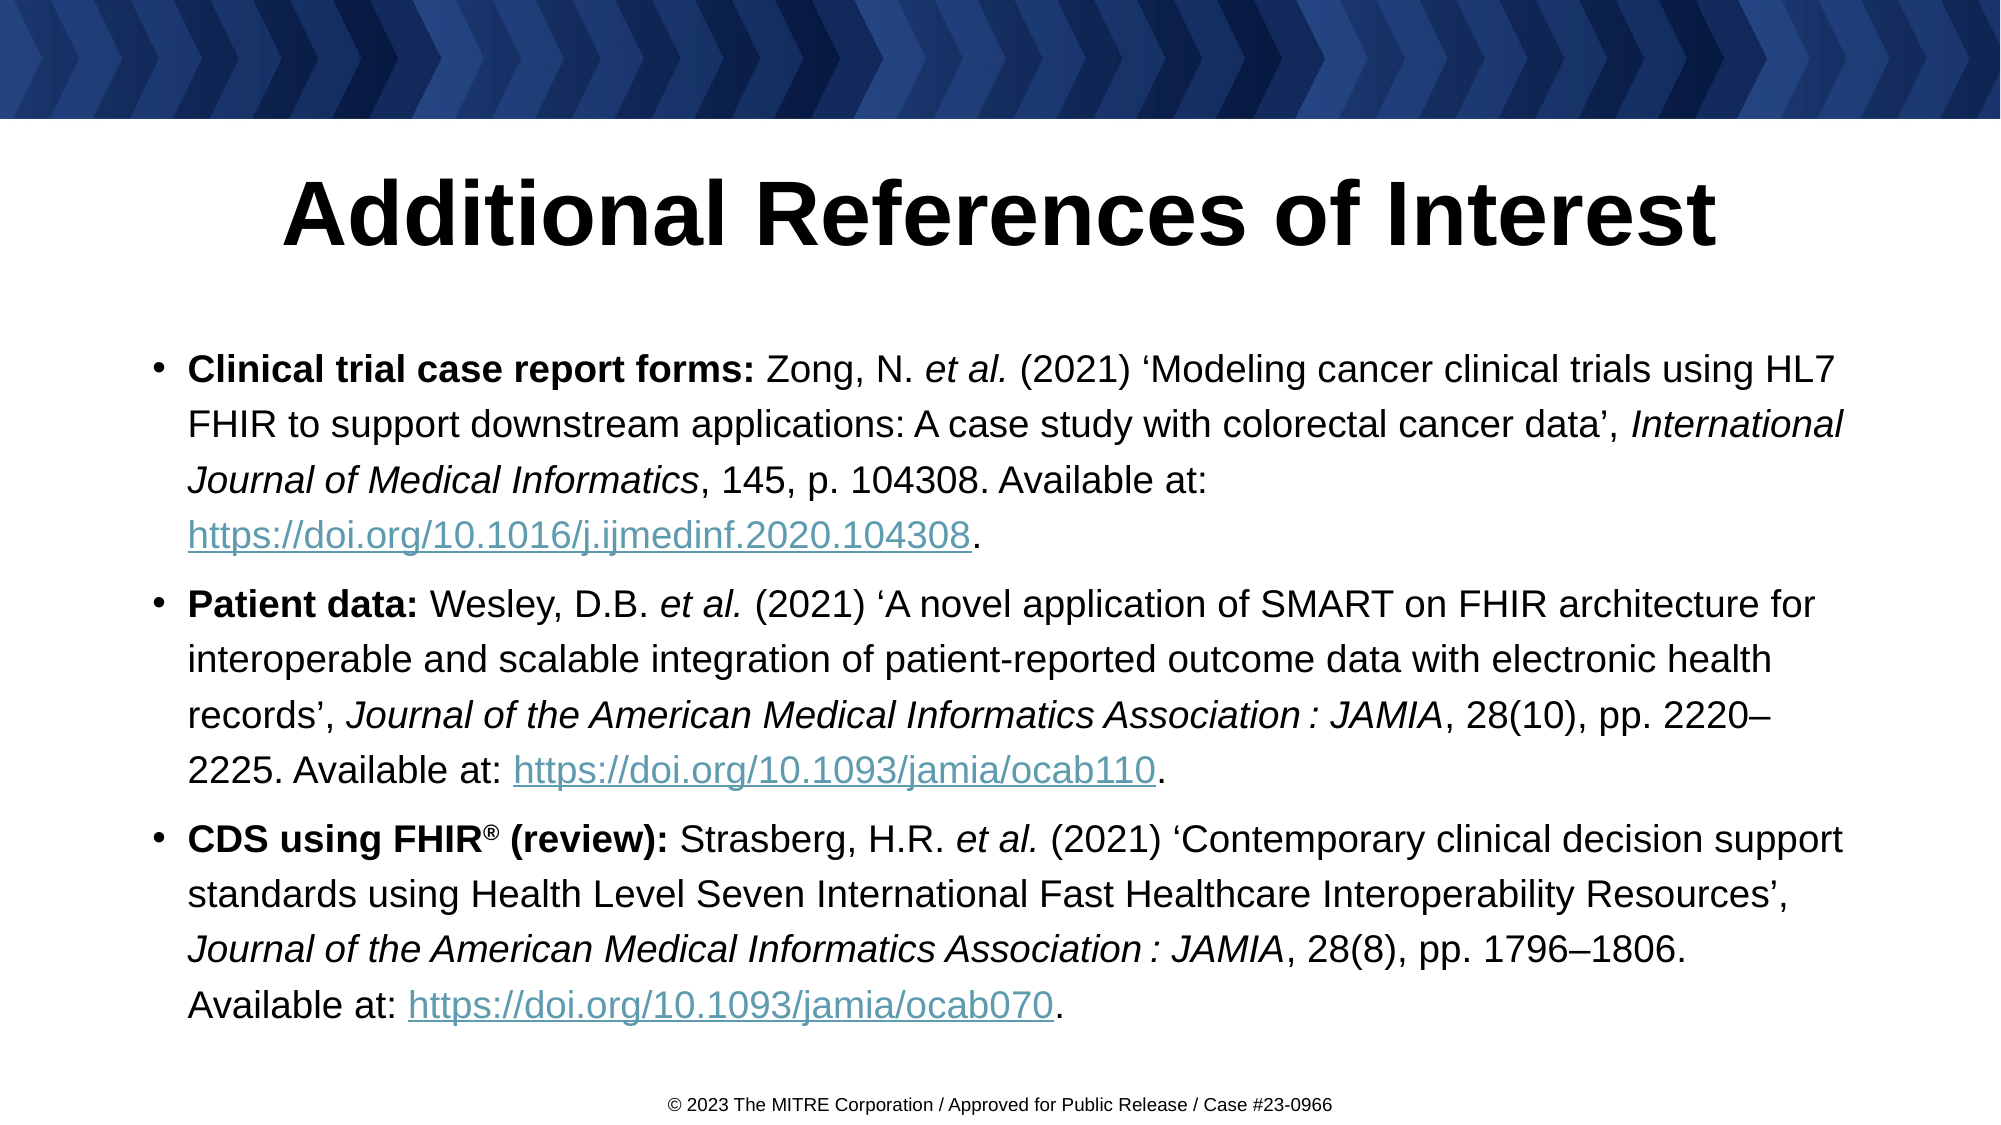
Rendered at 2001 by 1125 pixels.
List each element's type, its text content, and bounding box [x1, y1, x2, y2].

list Clinical trial case report forms: Zong, N. et al. (2021) ‘Modeling cancer clinical trials using HL7 FHIR to support downstream applications: A case study with colorectal cancer data’, International Journal of Medical Informatics, 145, p. 104308. Available at: https://doi.org/10.1016/j.ijmedinf.2020.104308. Patient data: Wesley, D.B. et al. (2021) ‘A novel application of SMART on FHIR architecture for interoperable and scalable integration of patient-reported outcome data with electronic health records’, Journal of the American Medical Informatics Association : JAMIA, 28(10), pp. 2220–2225. Available at: https://doi.org/10.1093/jamia/ocab110. CDS using FHIR® (review): Strasberg, H.R. et al. (2021) ‘Contemporary clinical decision support standards using Health Level Seven International Fast Healthcare Interoperability Resources’, Journal of the American Medical Informatics Association : JAMIA, 28(8), pp. 1796–1806. Available at: https://doi.org/10.1093/jamia/ocab070. [137, 327, 1863, 1042]
picture [0, 0, 2001, 1125]
title Additional References of Interest [137, 126, 1863, 306]
